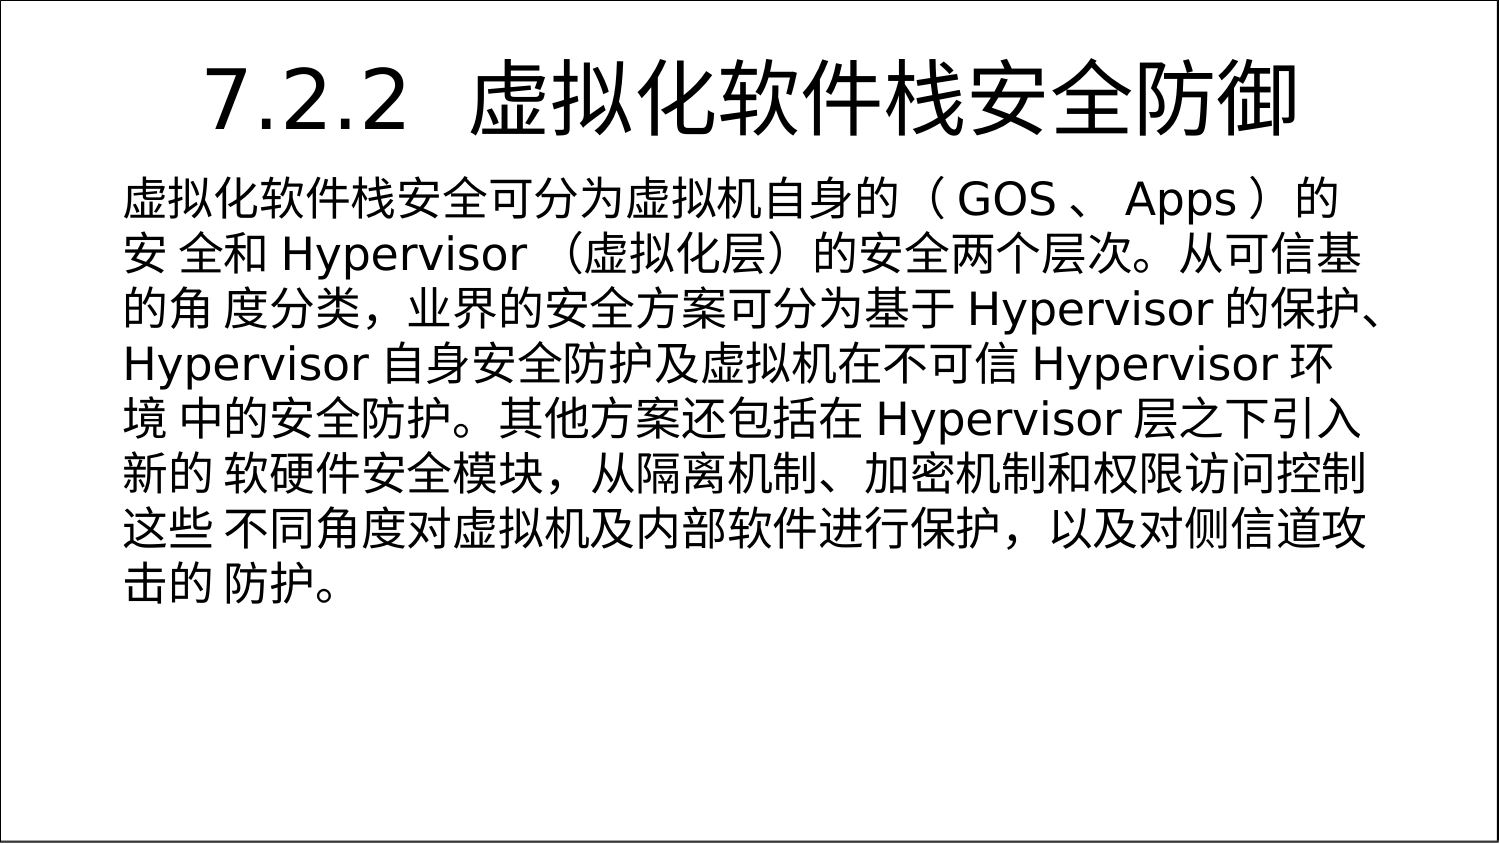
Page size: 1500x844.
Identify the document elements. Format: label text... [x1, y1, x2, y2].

title 7.2.2 虚拟化软件栈安全防御 [198, 44, 1301, 168]
text_box 虚拟化软件栈安全可分为虚拟机自身的（GOS、Apps）的安 全和Hypervisor（虚拟化层）的安全两个层次。从可信基的角 度分类，业界的安全方案可分为基于Hypervisor的保护、 Hypervisor自身安全防护及虚拟机在不可信Hypervisor环境 中的安全防护。其他方案还包括在Hypervisor层之下引入新的 软硬件安全模块，从隔离机制、加密机制和权限访问控制这些 不同角度对虚拟机及内部软件进行保护，以及对侧信道攻击的 防护。 [120, 168, 1381, 610]
